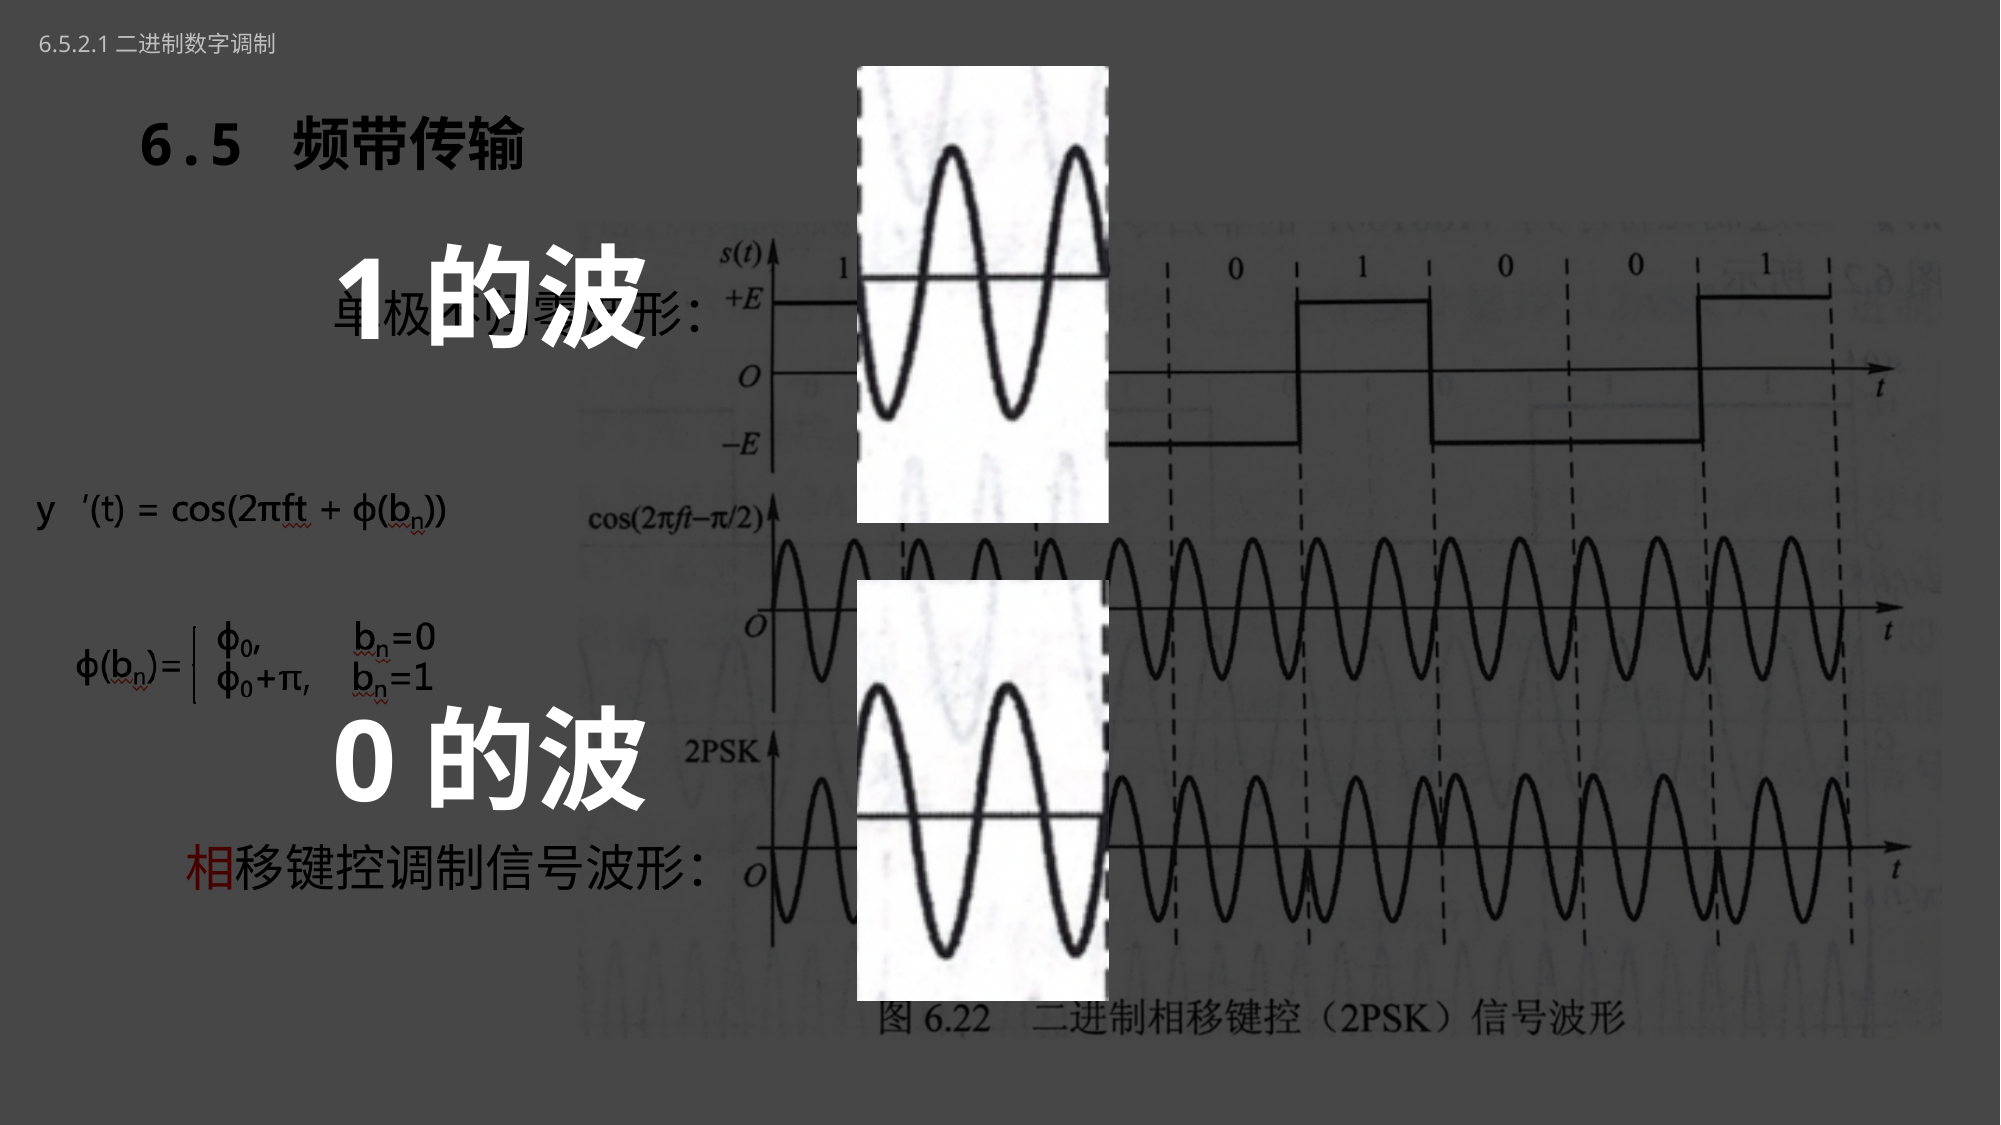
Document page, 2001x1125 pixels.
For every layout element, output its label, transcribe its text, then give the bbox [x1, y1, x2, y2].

picture [569, 65, 1942, 1056]
text_box 0的波 [317, 681, 569, 832]
text_box 6.5.2.1二进制数字调制 [23, 22, 292, 65]
text_box [0, 0, 2000, 1125]
picture [0, 460, 504, 744]
text_box 1的波 [317, 220, 569, 370]
